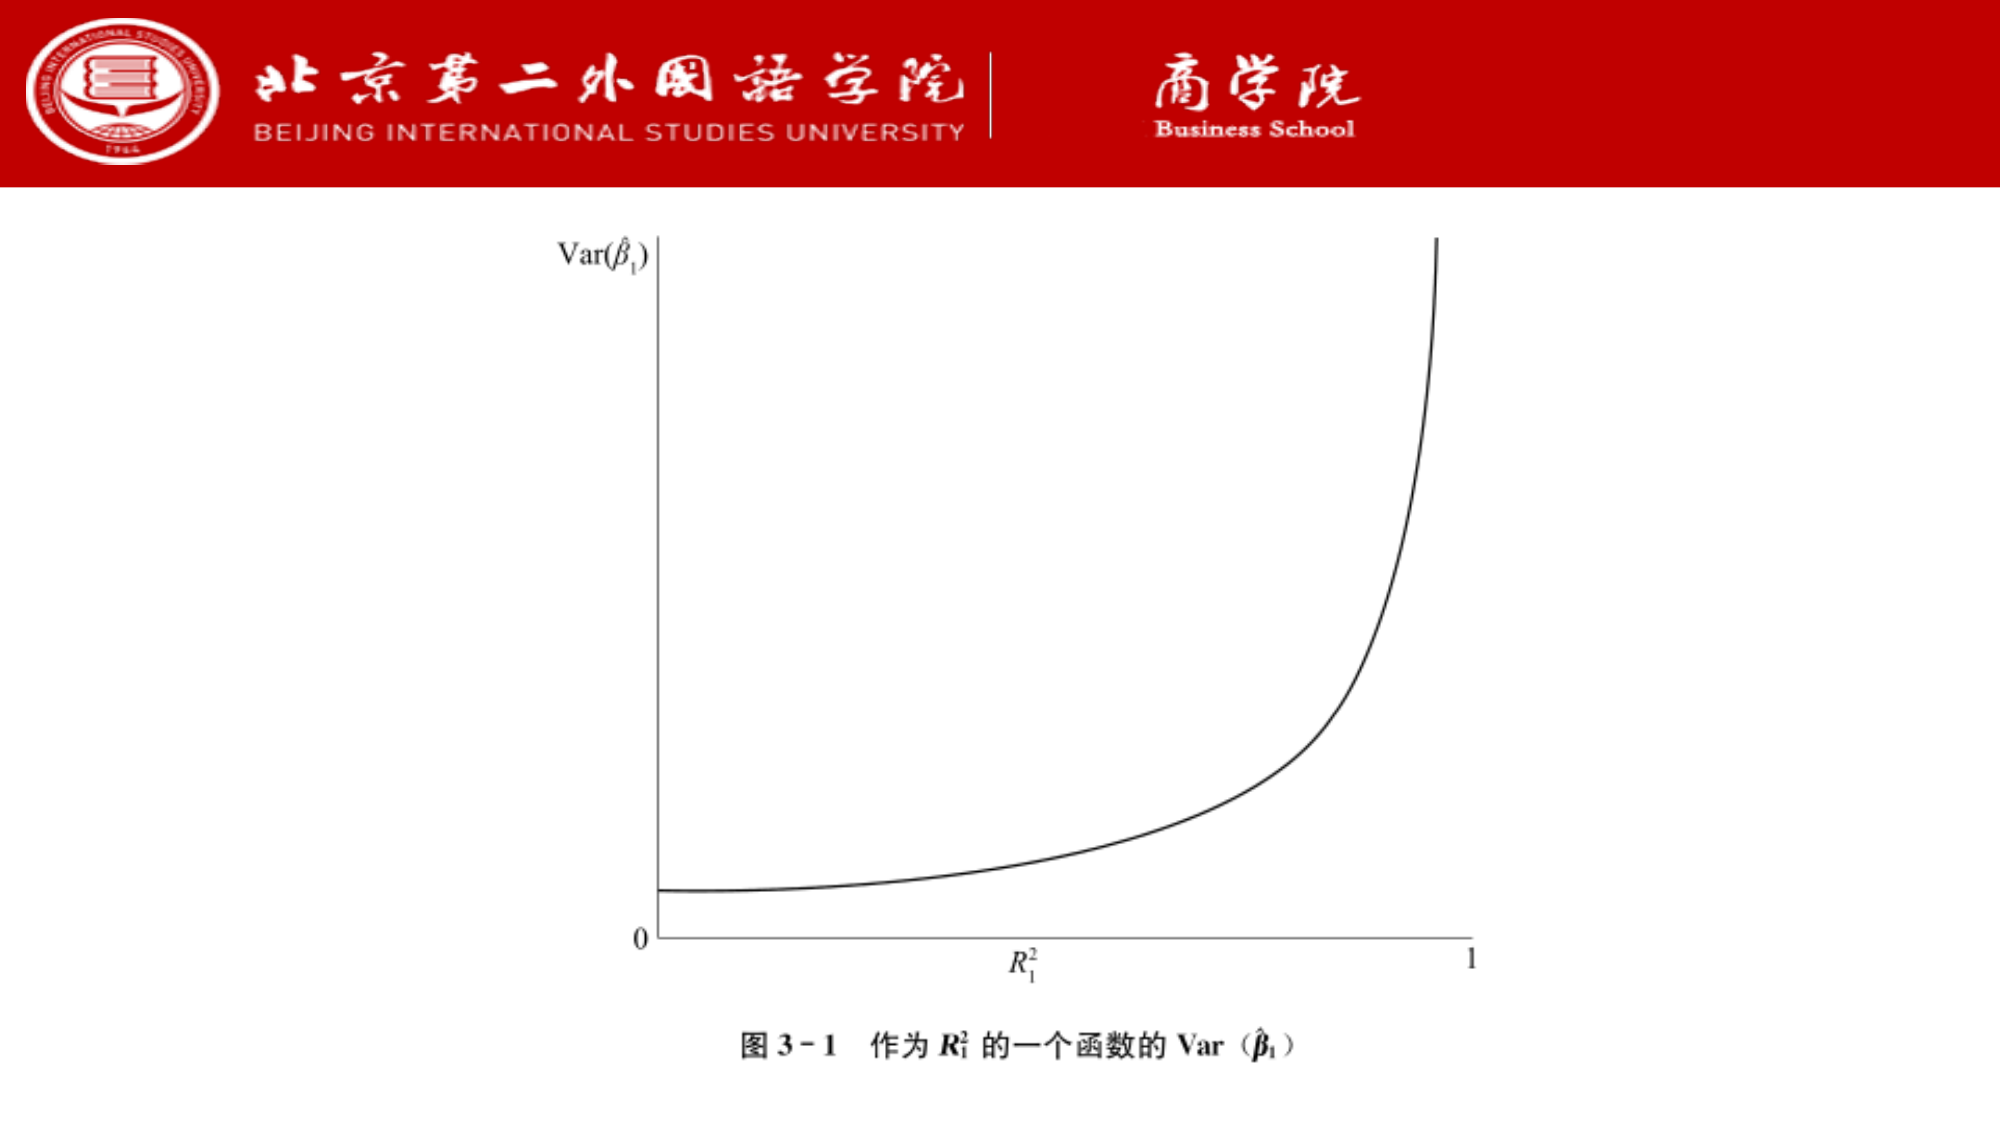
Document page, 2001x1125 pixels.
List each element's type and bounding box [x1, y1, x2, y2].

picture [26, 18, 1693, 165]
picture [539, 207, 1491, 1073]
